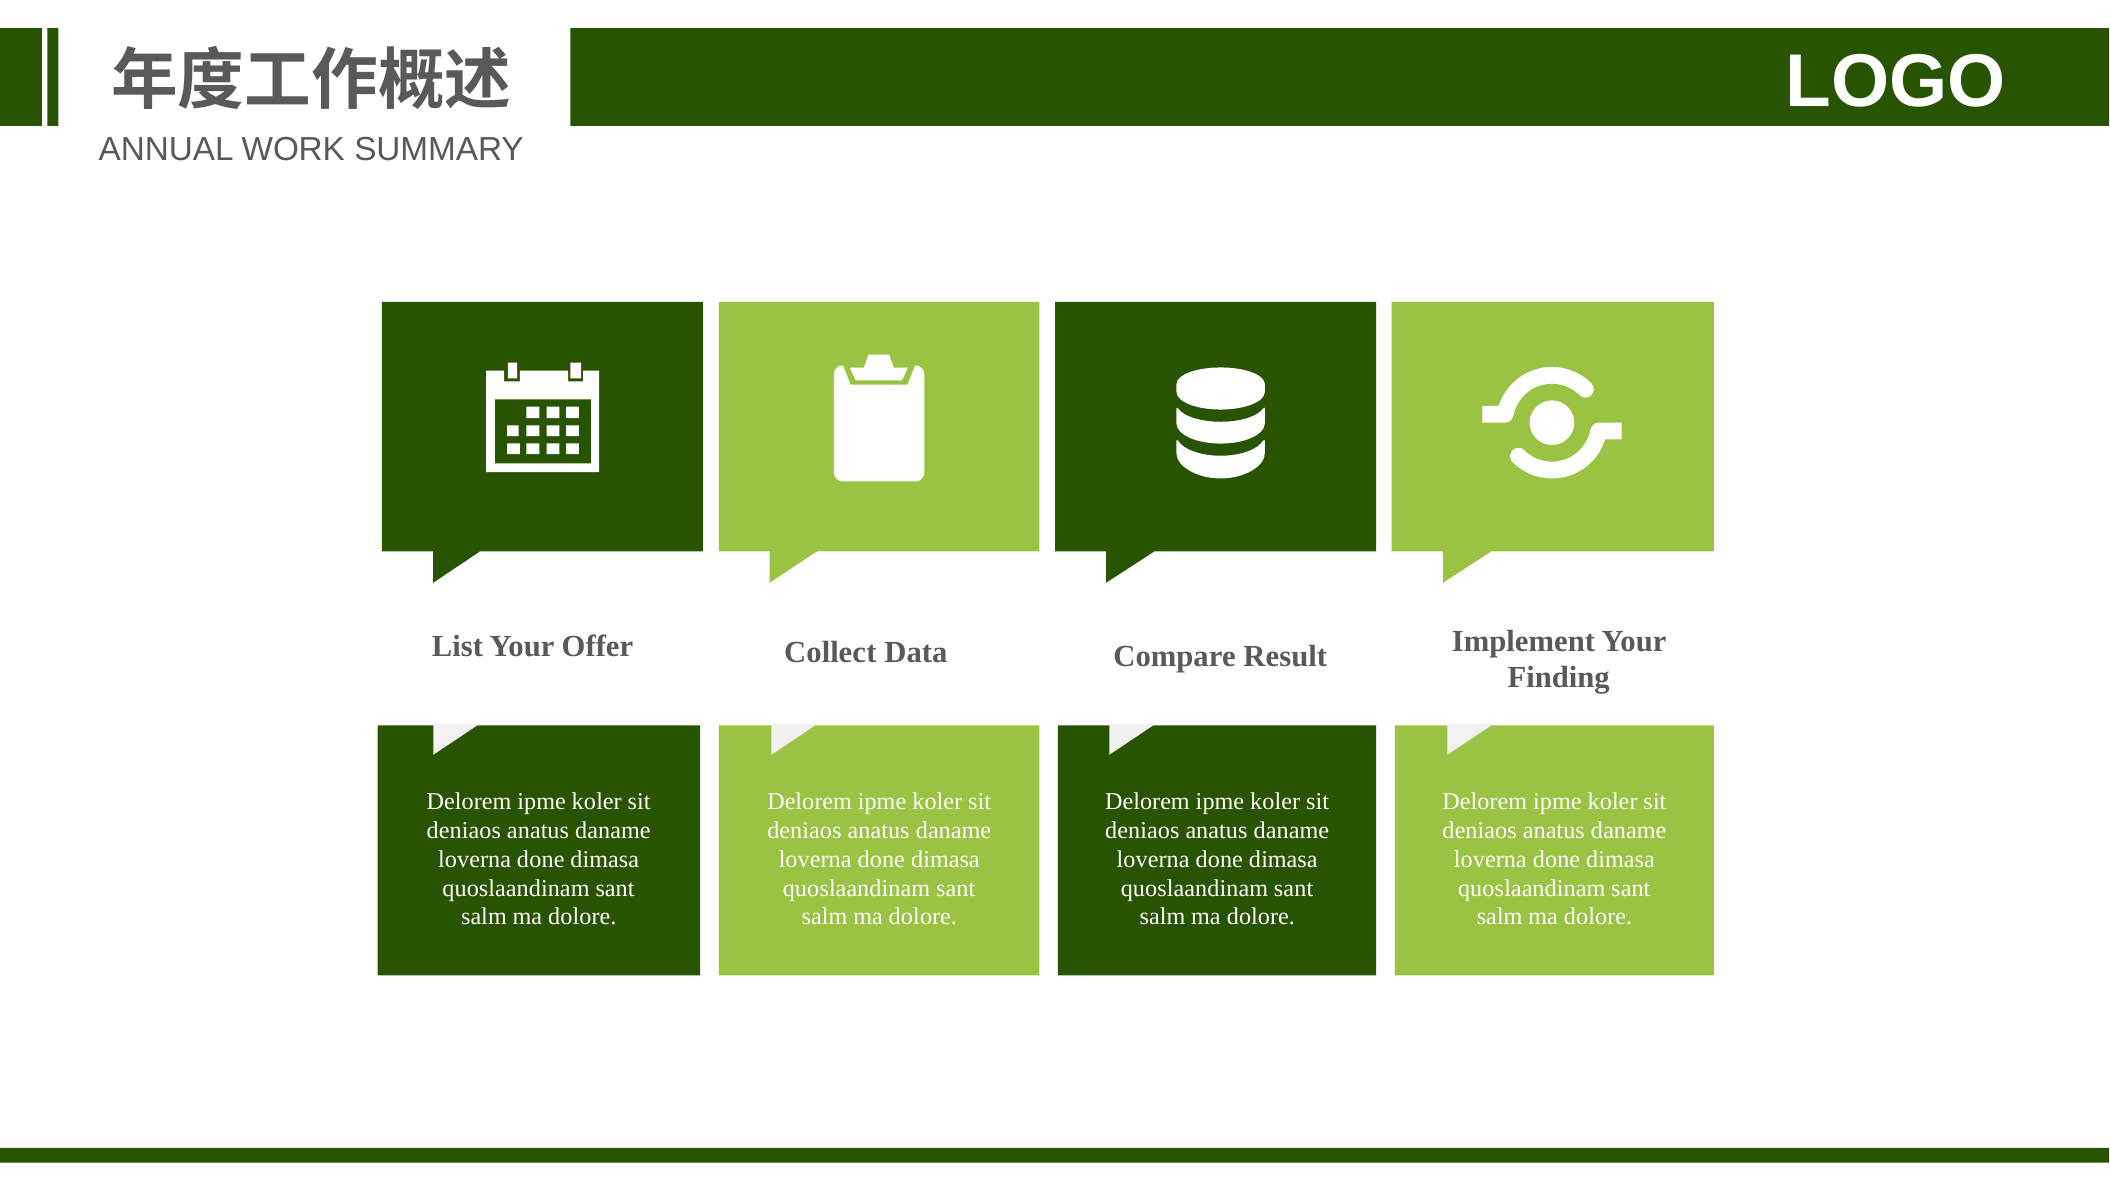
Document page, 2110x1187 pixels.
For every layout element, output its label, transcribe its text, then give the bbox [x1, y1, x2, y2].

text_box [0, 1147, 2110, 1164]
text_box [1394, 723, 1714, 976]
text_box List Your Offer [369, 608, 696, 680]
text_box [718, 301, 1040, 583]
text_box ANNUAL WORK SUMMARY [83, 119, 540, 175]
text_box Implement Your Finding [1395, 621, 1722, 694]
text_box Collect Data [702, 613, 1030, 686]
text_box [1057, 723, 1377, 976]
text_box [718, 723, 1040, 976]
text_box Compare Result [1039, 618, 1402, 691]
text_box [46, 27, 59, 127]
text_box [569, 27, 2110, 127]
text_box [381, 301, 703, 583]
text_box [1055, 301, 1377, 583]
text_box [1391, 301, 1714, 583]
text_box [376, 723, 701, 976]
text_box LOGO [1739, 31, 2053, 122]
text_box 年度工作概述 [96, 28, 527, 119]
text_box [0, 27, 43, 127]
